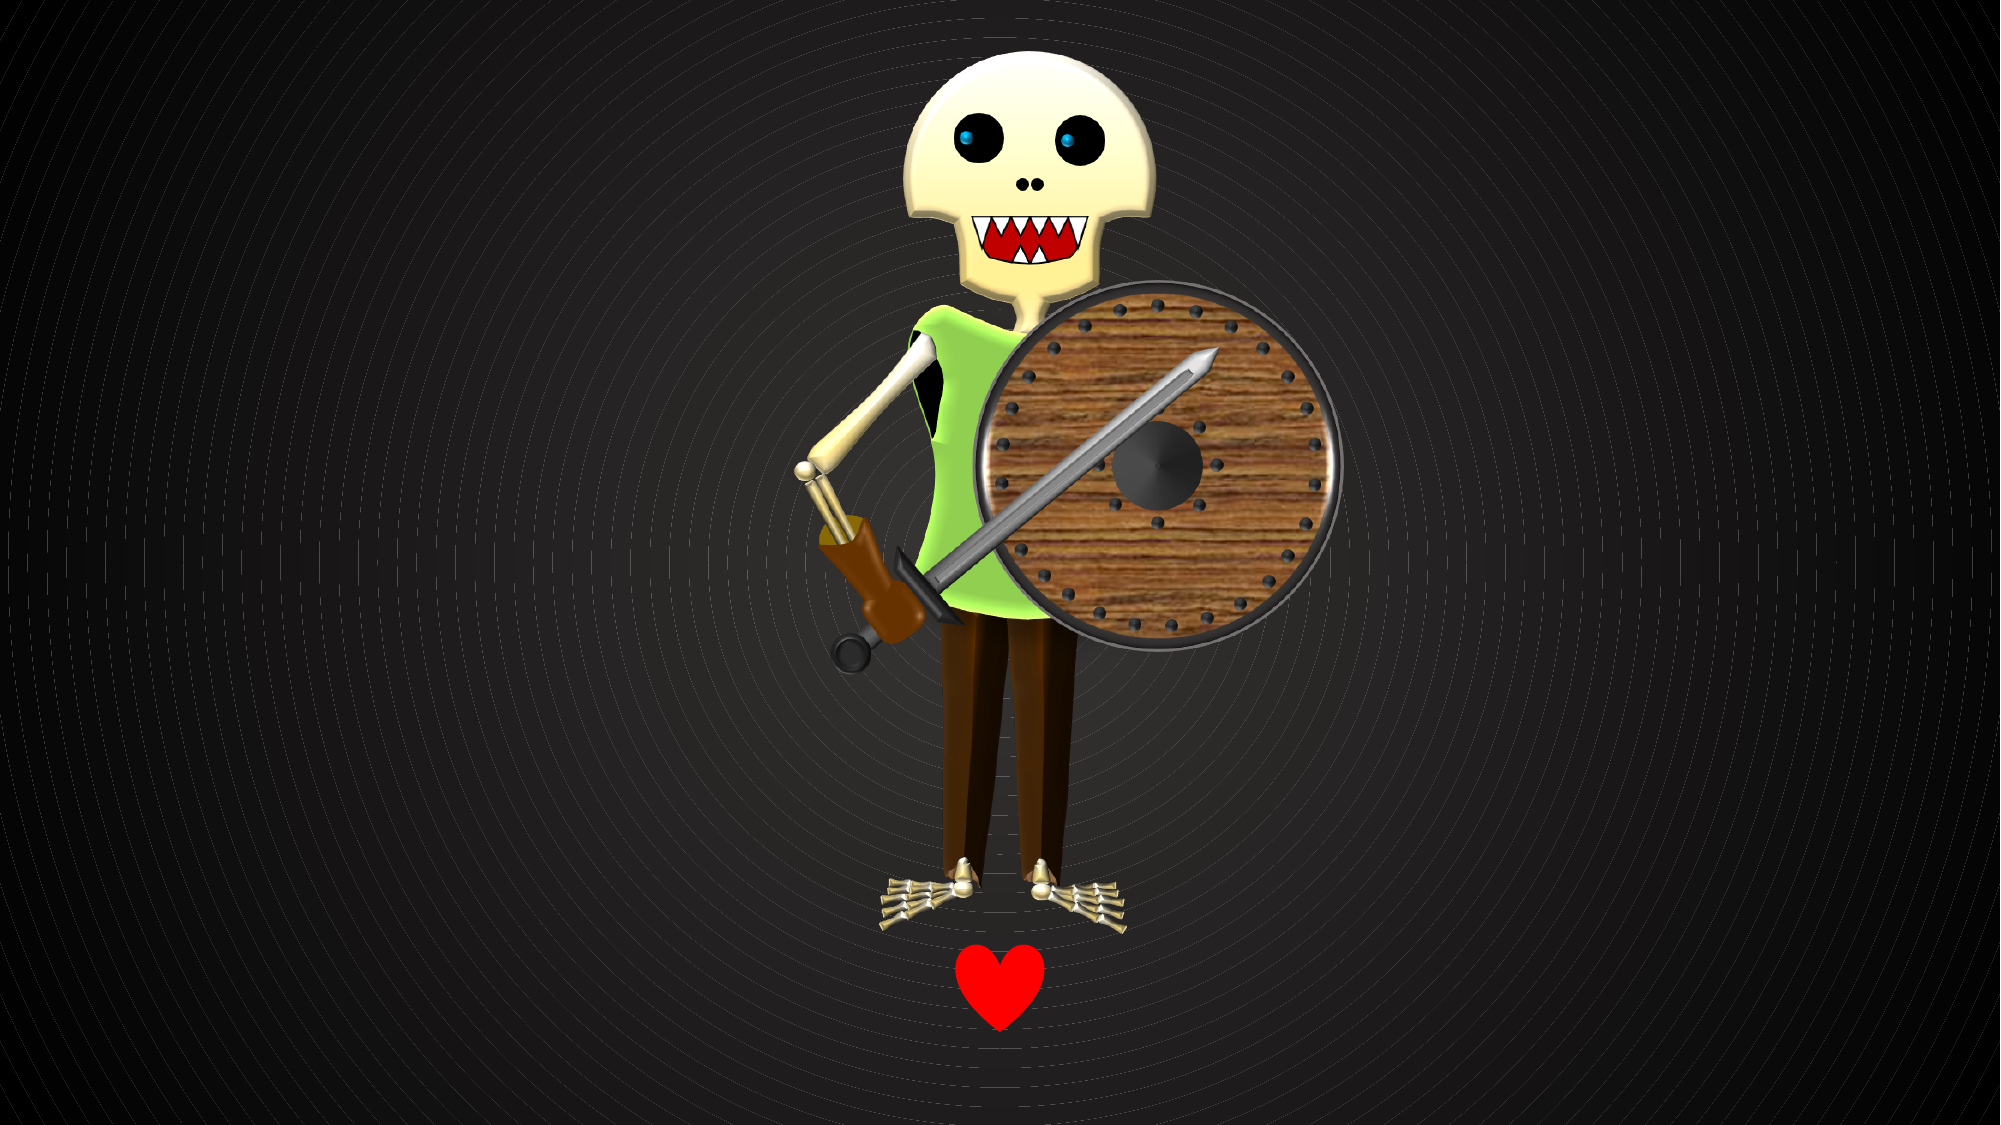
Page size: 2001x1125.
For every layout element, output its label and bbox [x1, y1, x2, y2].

picture [792, 49, 1345, 936]
text_box [954, 943, 1046, 1034]
